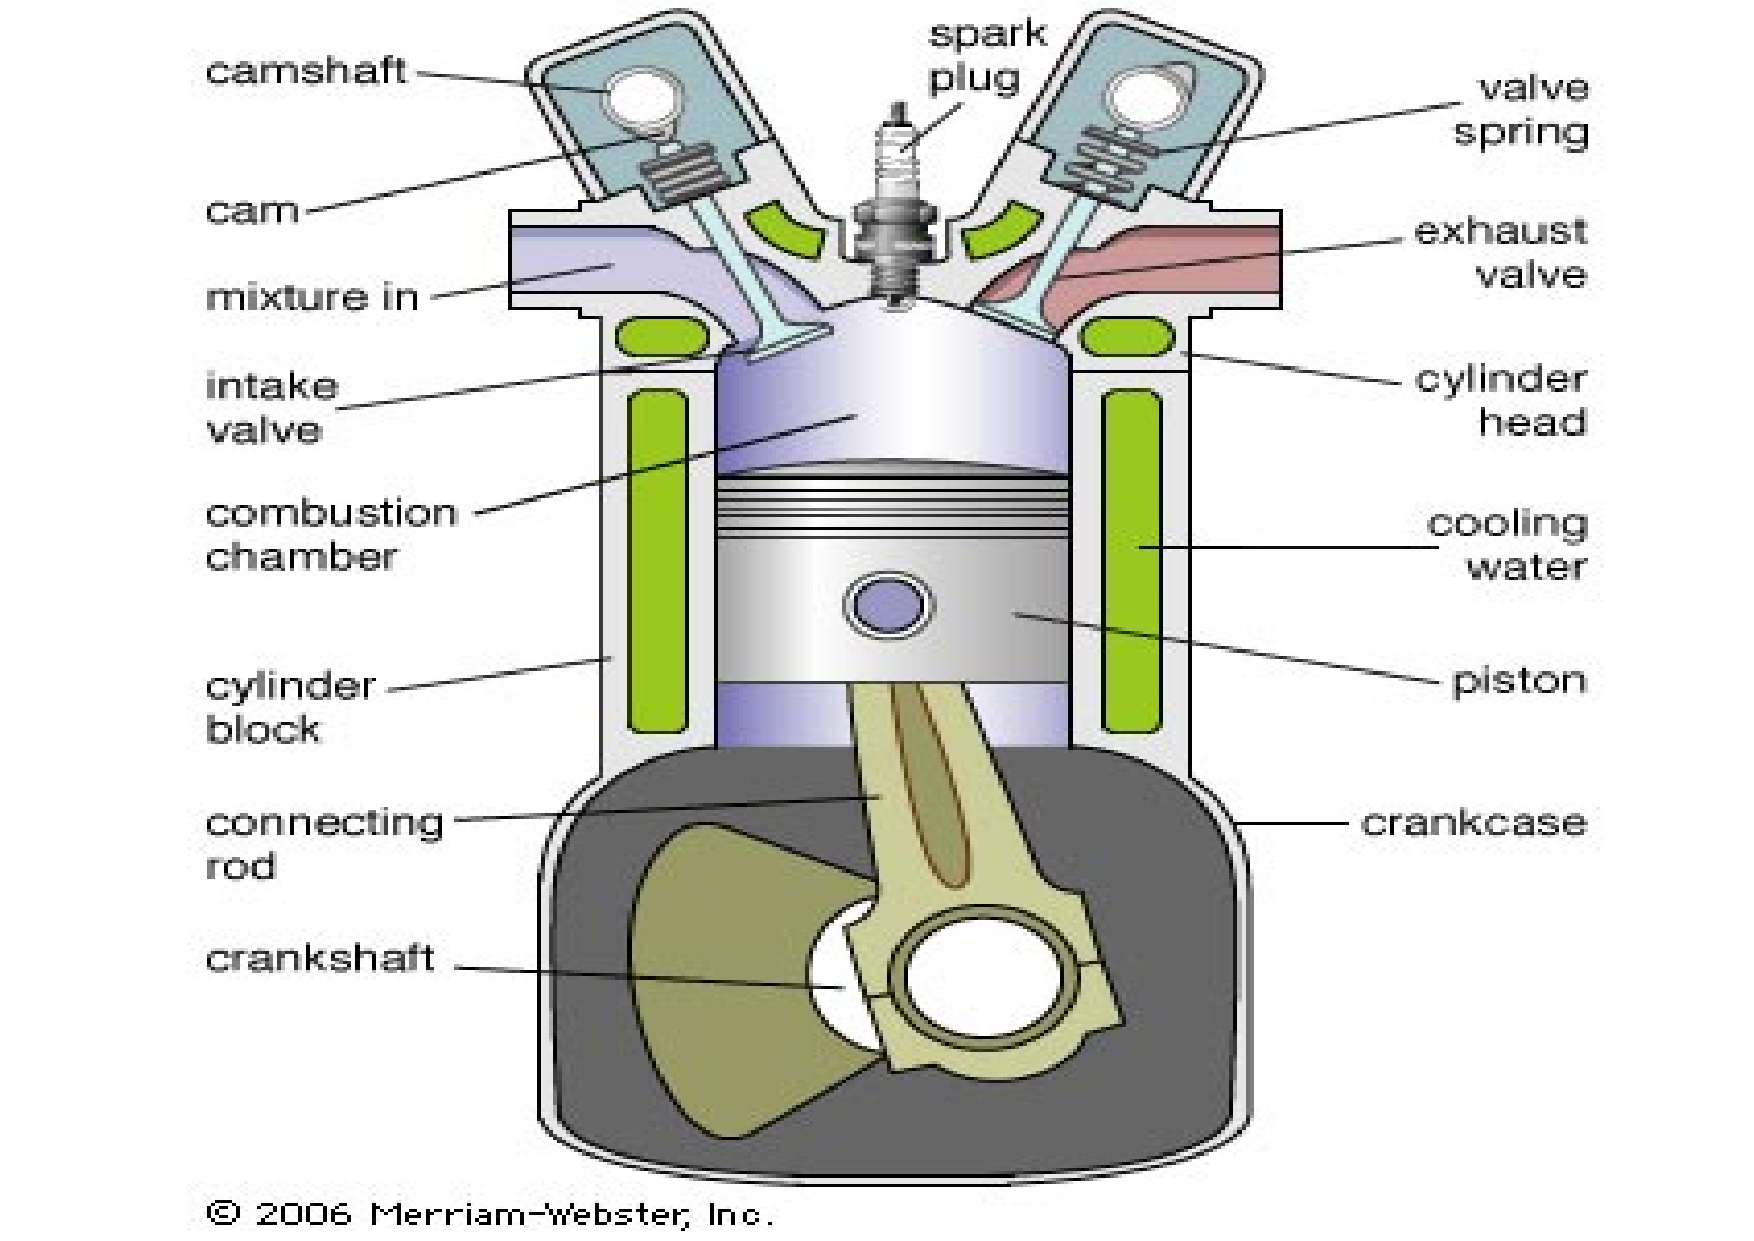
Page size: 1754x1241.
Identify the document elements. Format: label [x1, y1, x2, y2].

picture [187, 0, 1613, 1241]
